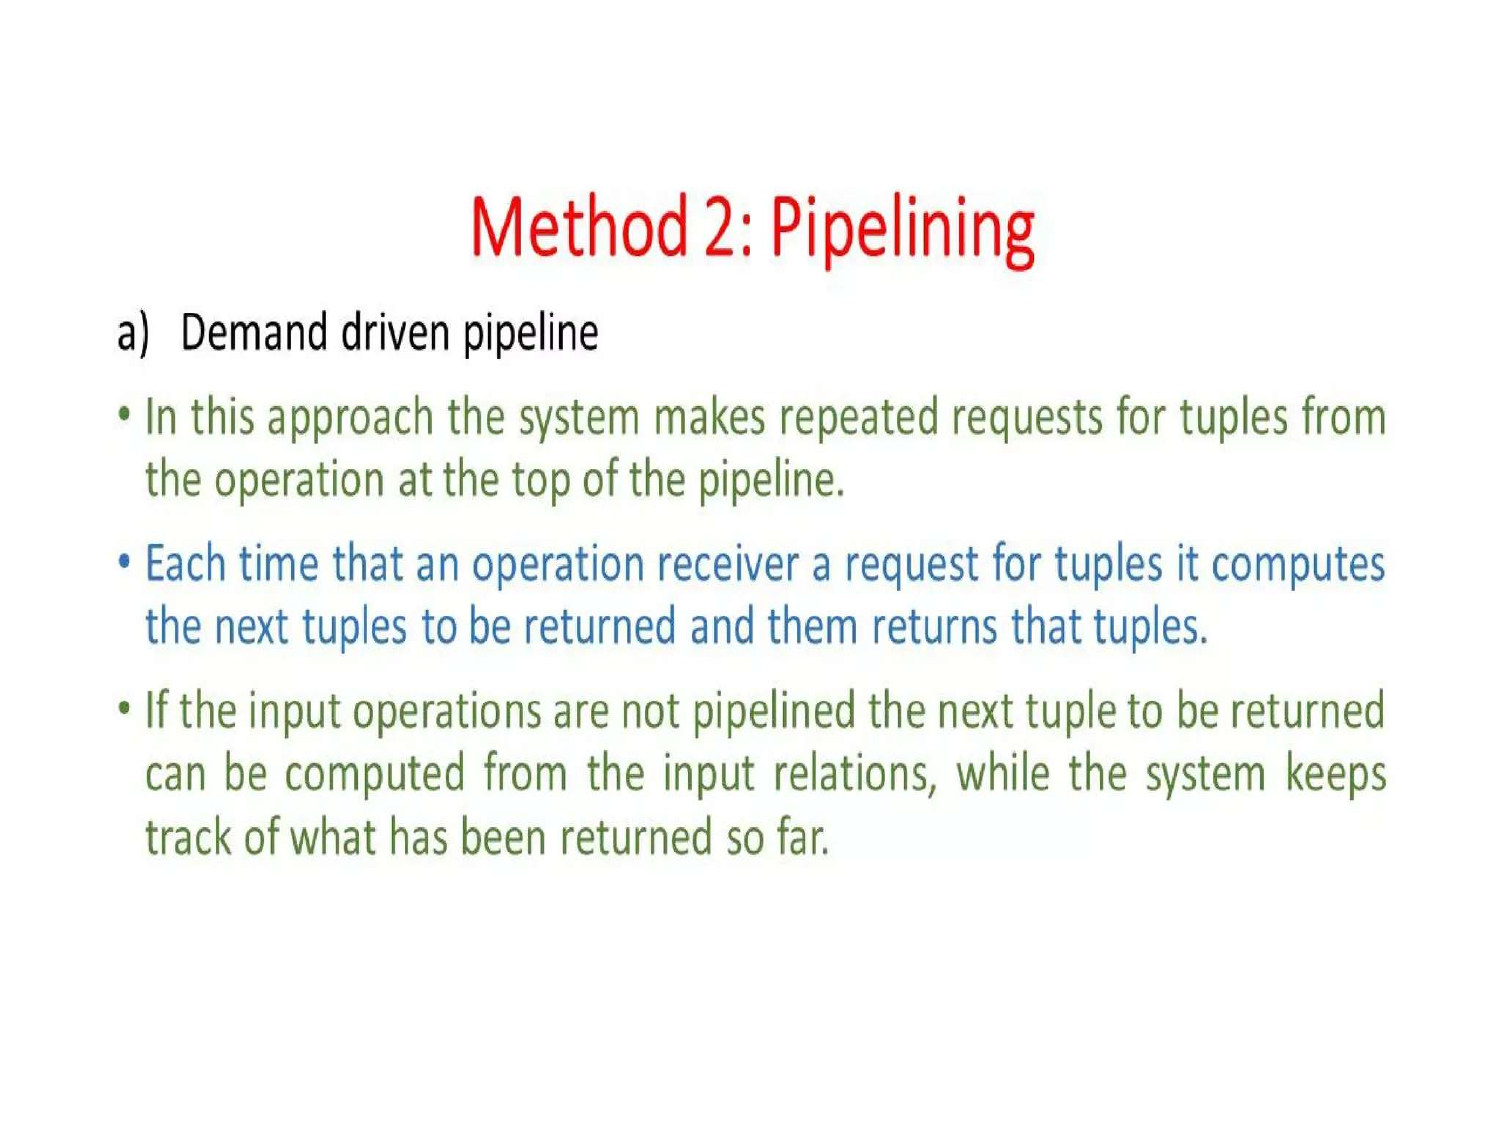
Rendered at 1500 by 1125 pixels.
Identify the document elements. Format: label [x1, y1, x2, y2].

picture [0, 140, 1500, 1125]
